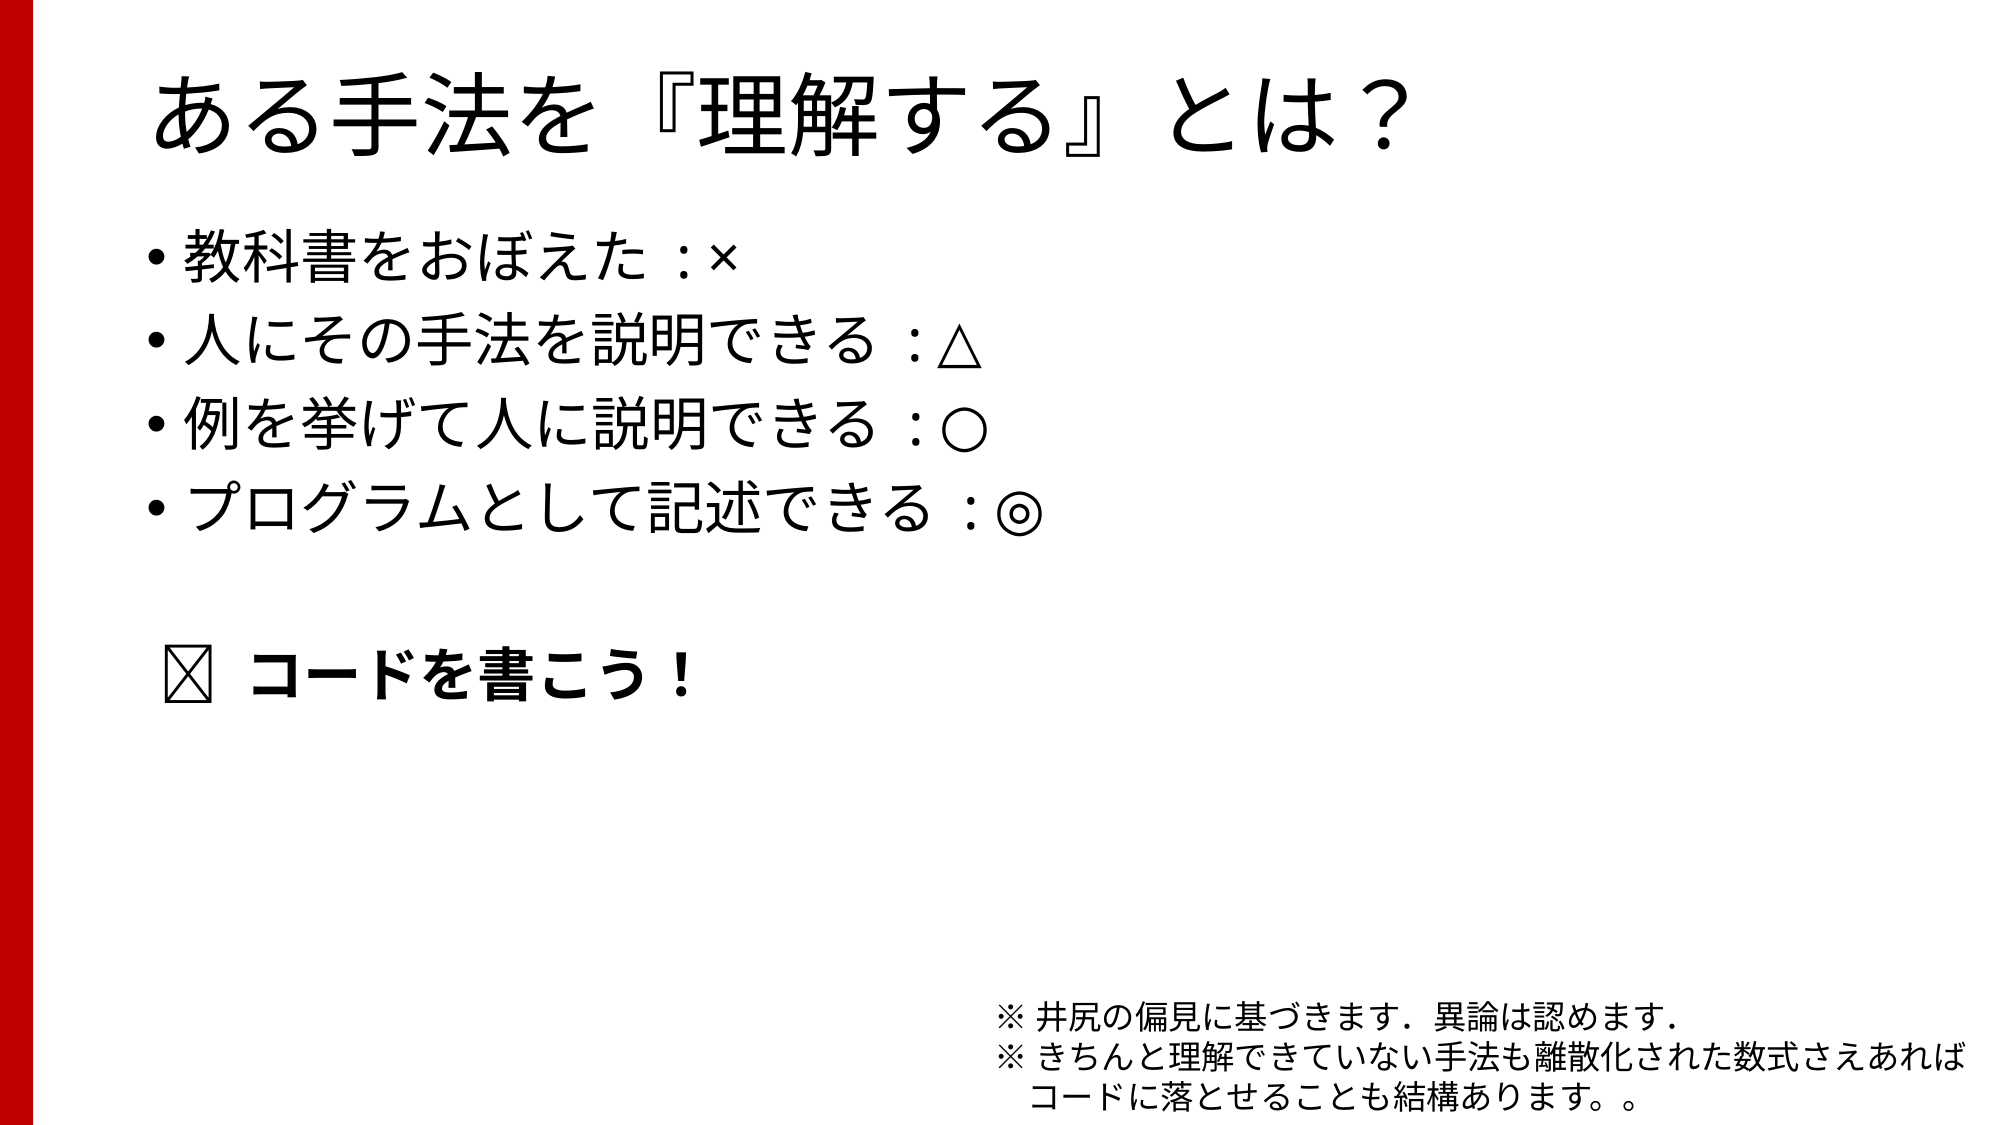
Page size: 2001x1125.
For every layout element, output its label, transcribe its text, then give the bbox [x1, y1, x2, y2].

title ある手法を『理解する』とは？ [131, 59, 1934, 181]
list 教科書をおぼえた : × 人にその手法を説明できる : △ 例を挙げて人に説明できる : ○ プログラムとして記述できる : ◎  コードを書こう！ [131, 220, 1934, 874]
text_box ※井尻の偏見に基づきます．異論は認めます． ※きちんと理解できていない手法も離散化された数式さえあれば コードに落とせることも結構あります。。 [979, 988, 1982, 1124]
